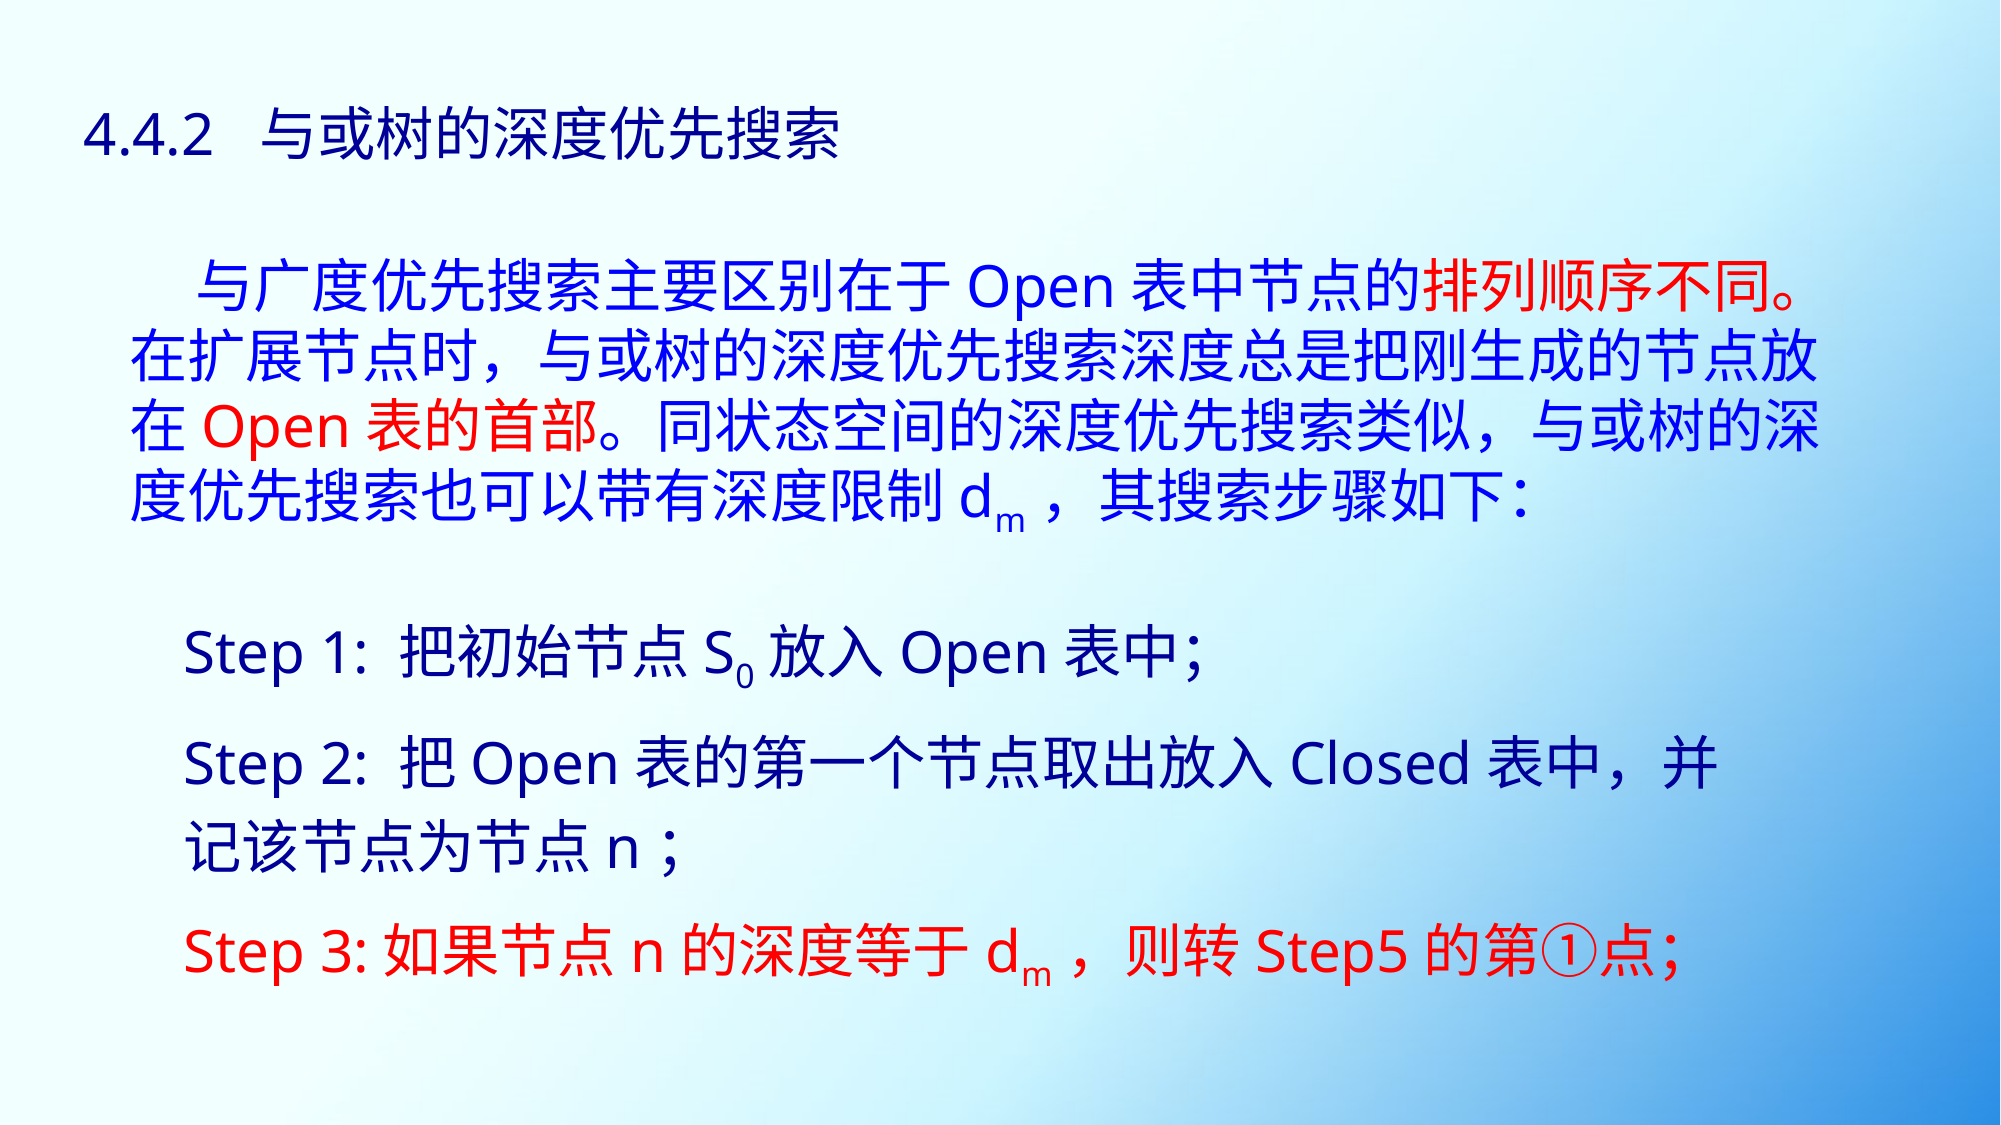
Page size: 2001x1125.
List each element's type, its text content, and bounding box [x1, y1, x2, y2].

picture [0, 0, 2001, 1125]
text_box Step 1: 把初始节点S0放入Open表中； Step 2: 把Open表的第一个节点取出放入Closed表中，并记该节点为节点n； Step 3:如果节点n的深度等于dm，则转Step5的第①点； [168, 591, 1761, 1103]
title 4.4.2 与或树的深度优先搜索 [69, 83, 1419, 190]
text_box 与广度优先搜索主要区别在于Open表中节点的排列顺序不同。在扩展节点时，与或树的深度优先搜索深度总是把刚生成的节点放在Open表的首部。同状态空间的深度优先搜索类似，与或树的深度优先搜索也可以带有深度限制dm，其搜索步骤如下： [114, 242, 1861, 547]
